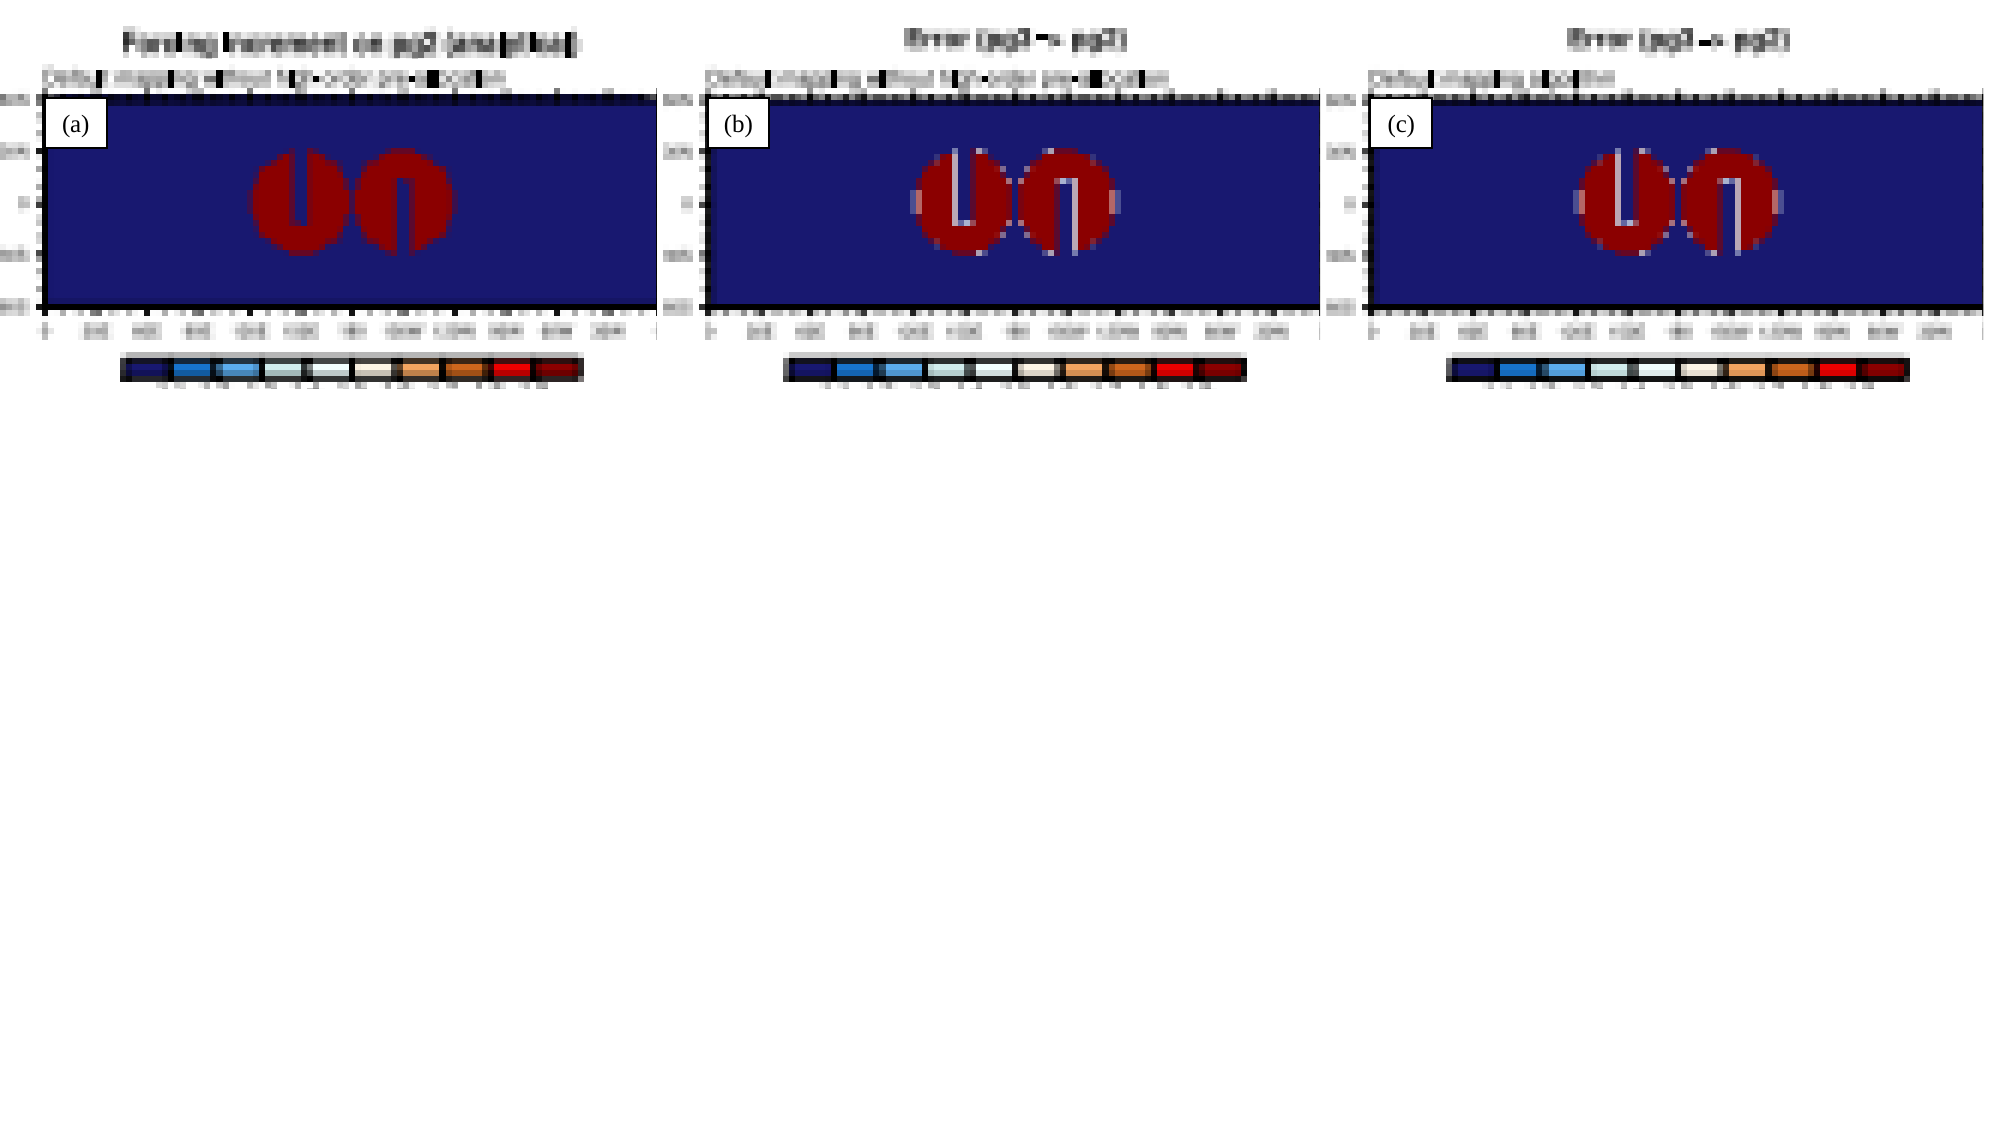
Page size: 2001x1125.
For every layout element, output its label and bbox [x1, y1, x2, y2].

picture [0, 20, 657, 389]
picture [1326, 28, 1984, 389]
picture [663, 28, 1321, 389]
